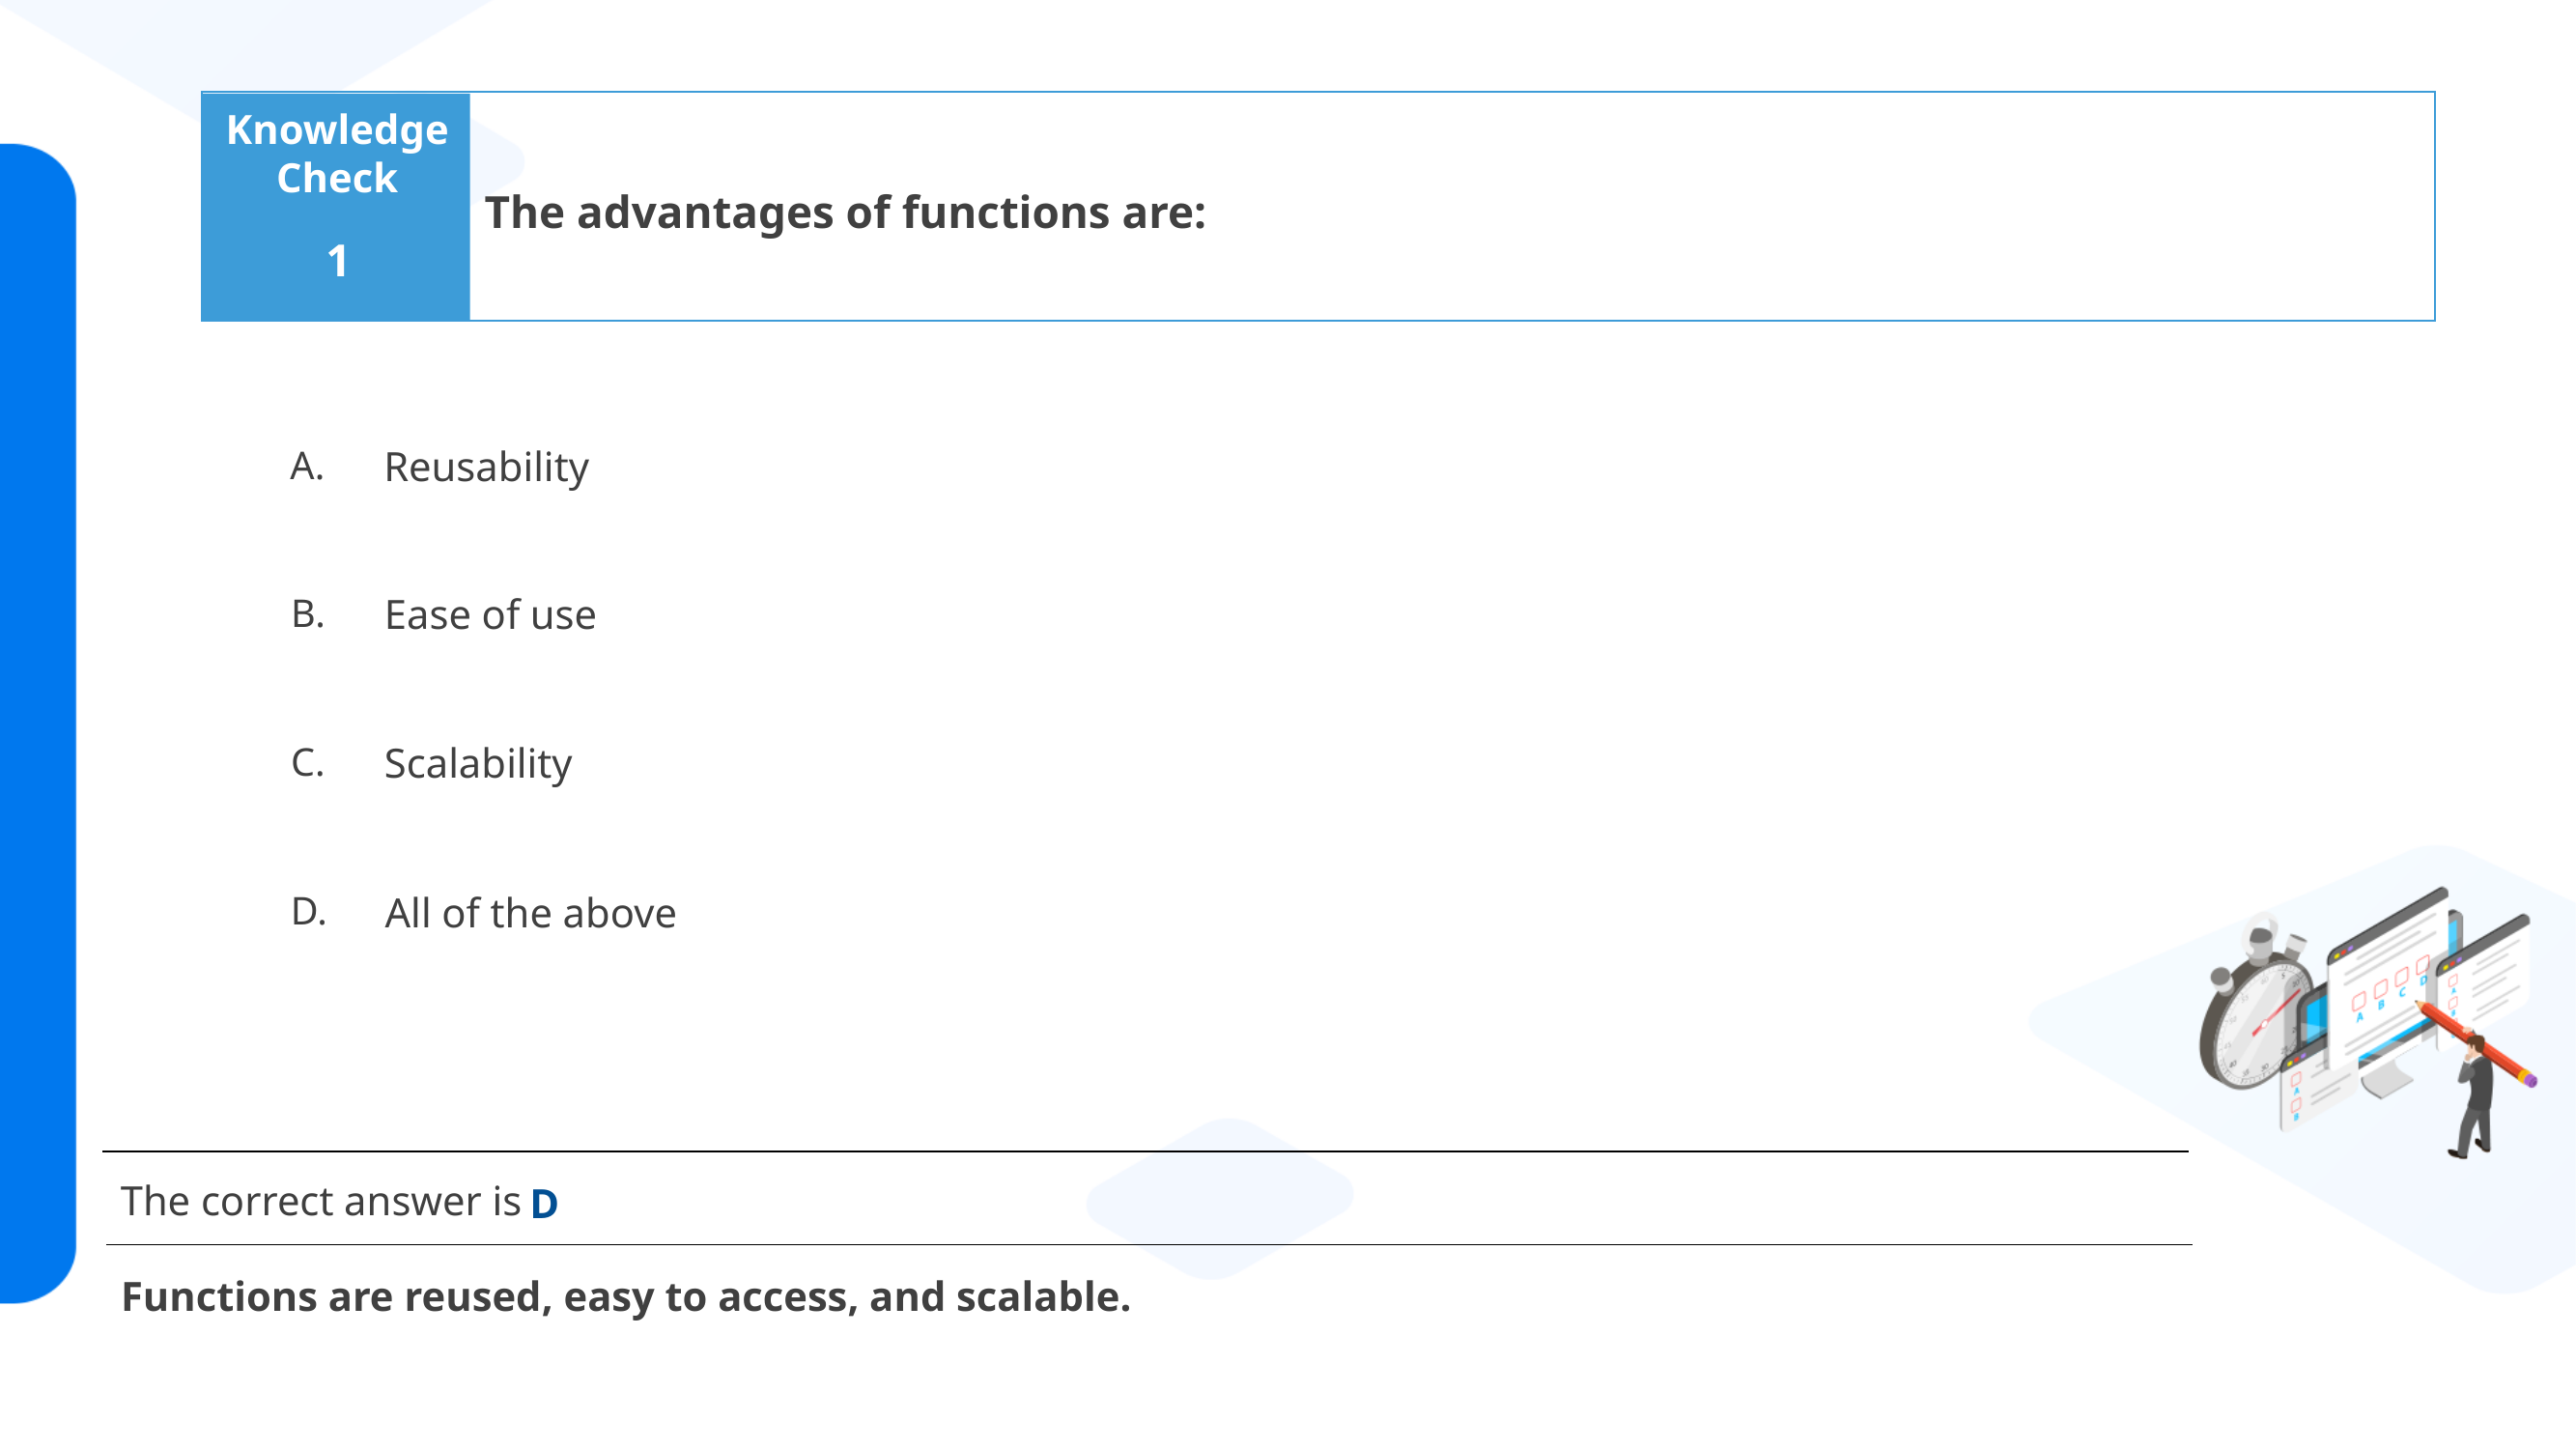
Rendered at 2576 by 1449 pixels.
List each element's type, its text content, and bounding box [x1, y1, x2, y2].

list All of the above​ [370, 873, 2154, 1007]
list D [515, 1152, 1915, 1246]
list Ease of use​ [369, 575, 2153, 708]
picture [0, 0, 2576, 1449]
list Reusability [369, 427, 2152, 560]
list The advantages of functions are:​ [469, 93, 2437, 322]
list Functions are reused, easy to access, and scalable.​ [105, 1257, 2182, 1417]
list Scalability​ [369, 724, 2153, 857]
list 1 [247, 189, 430, 321]
